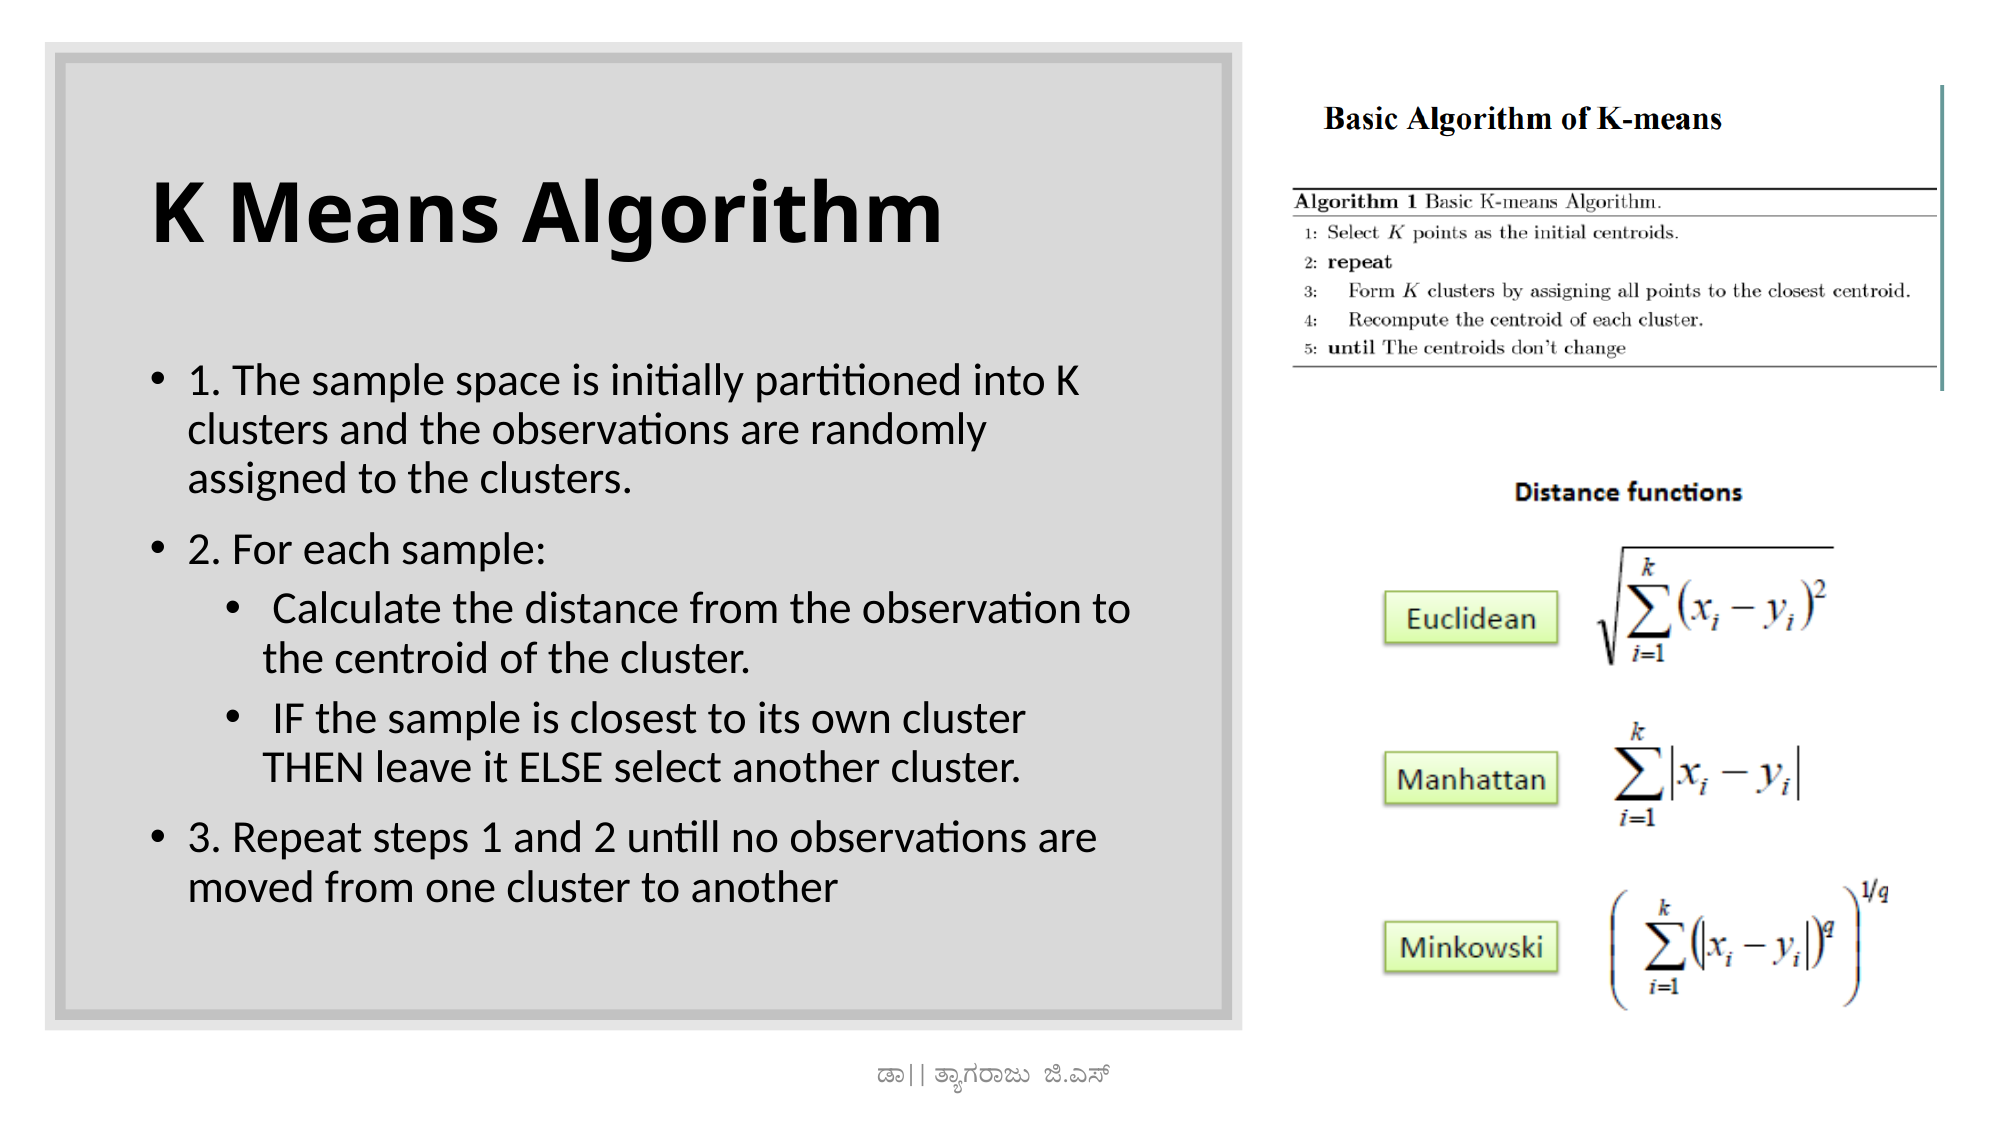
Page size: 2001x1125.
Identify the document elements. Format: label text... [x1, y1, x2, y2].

text_box [54, 52, 1233, 1021]
title K Means Algorithm [134, 105, 1153, 326]
footer ಡಾ|| ತ್ಯಾಗರಾಜು ಜಿ.ಎಸ್ [662, 1042, 1338, 1103]
picture [1284, 85, 1948, 391]
list 1. The sample space is initially partitioned into K clusters and the observations are randomly assigned to the clusters. 2. For each sample: Calculate the distance from the observation to the centroid of the cluster. IF the sample is closest to its own cluster THEN leave it ELSE select another cluster. 3. Repeat steps 1 and 2 untill no observations are moved from one cluster to another [134, 348, 1153, 943]
picture [1343, 463, 1889, 1020]
